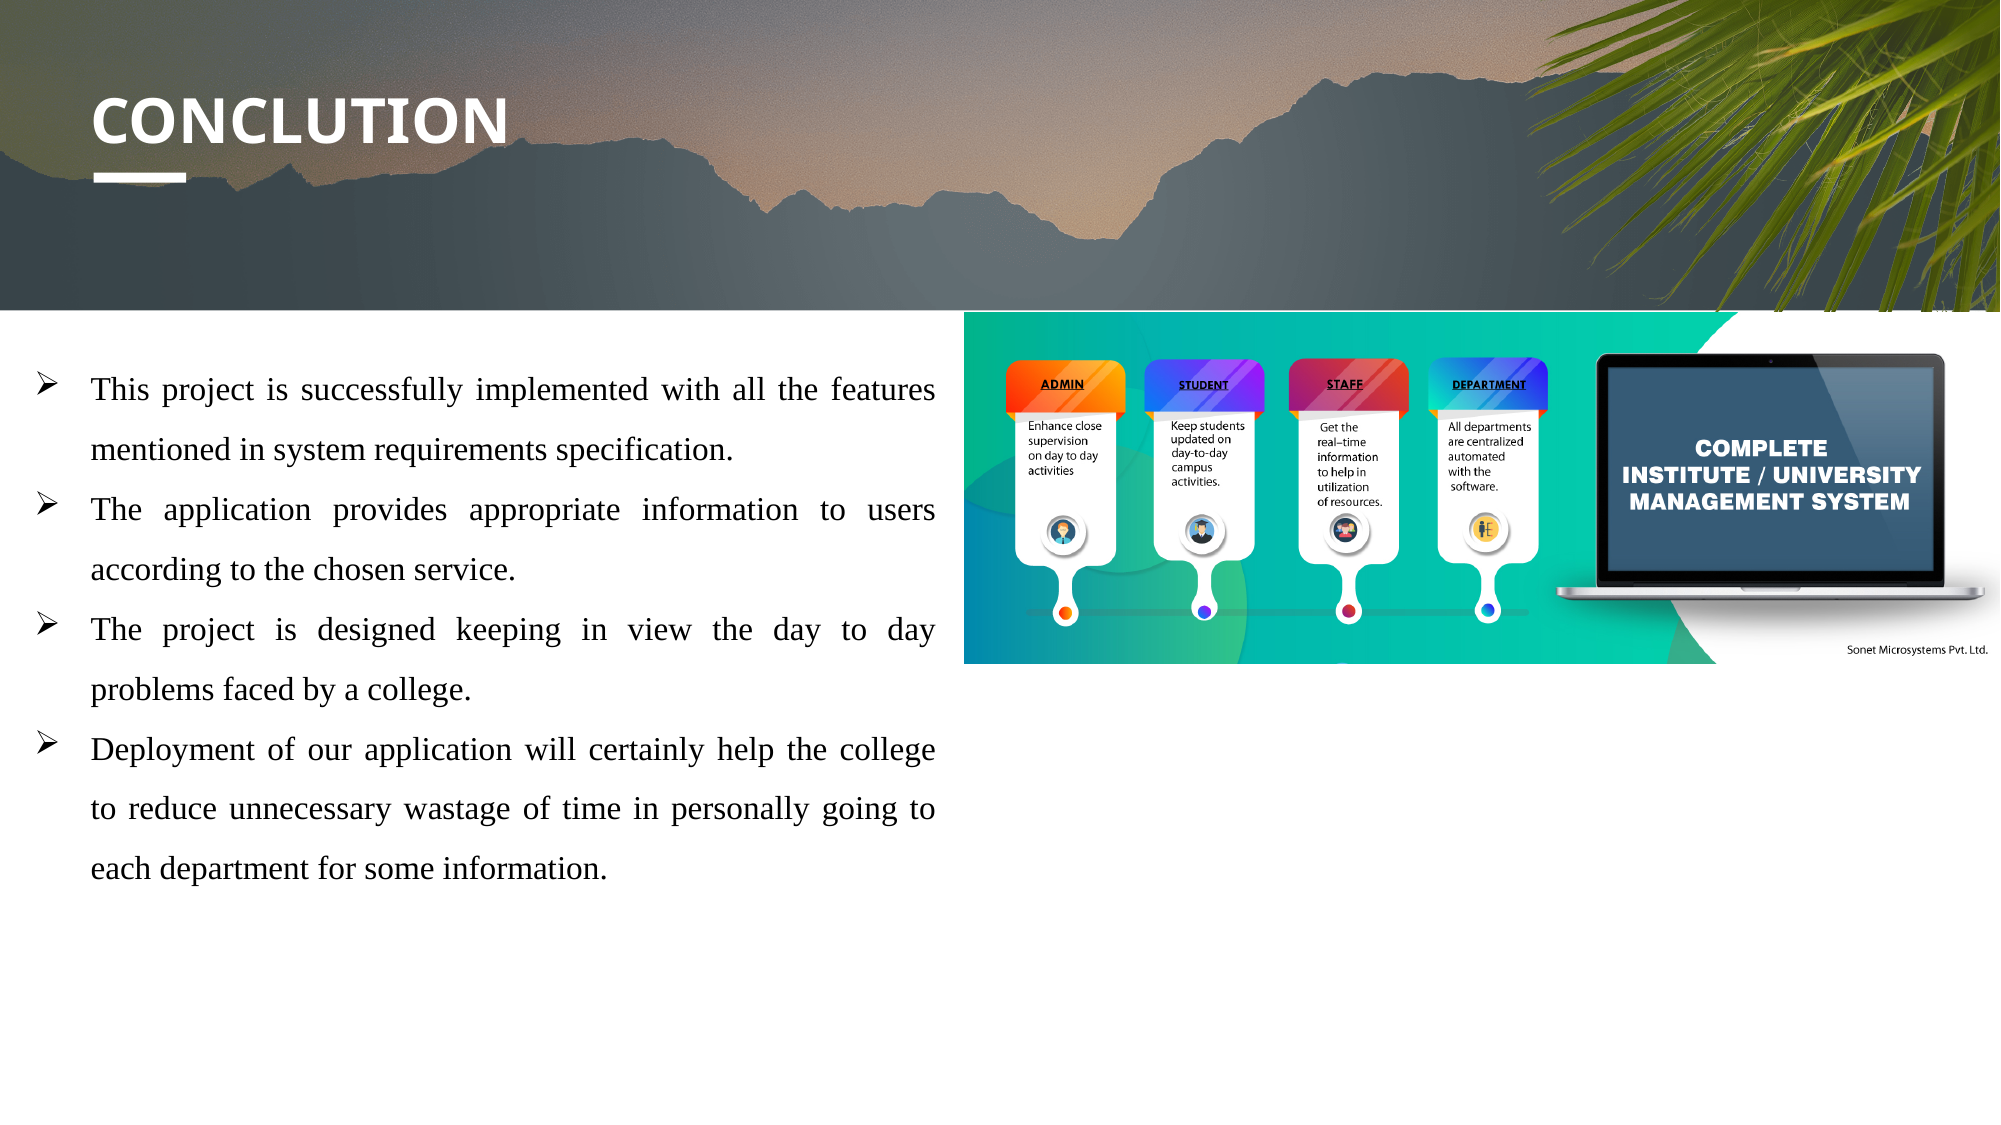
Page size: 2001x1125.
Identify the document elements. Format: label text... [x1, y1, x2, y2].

title CONCLUTION [75, 59, 1839, 188]
picture [0, 0, 2000, 664]
text_box This project is successfully implemented with all the features mentioned in system requirements specification. The application provides appropriate information to users according to the chosen service. The project is designed keeping in view the day to day problems faced by a college. Deployment of our application will certainly help the college to reduce unnecessary wastage of time in personally going to each department for some information. [19, 340, 953, 894]
